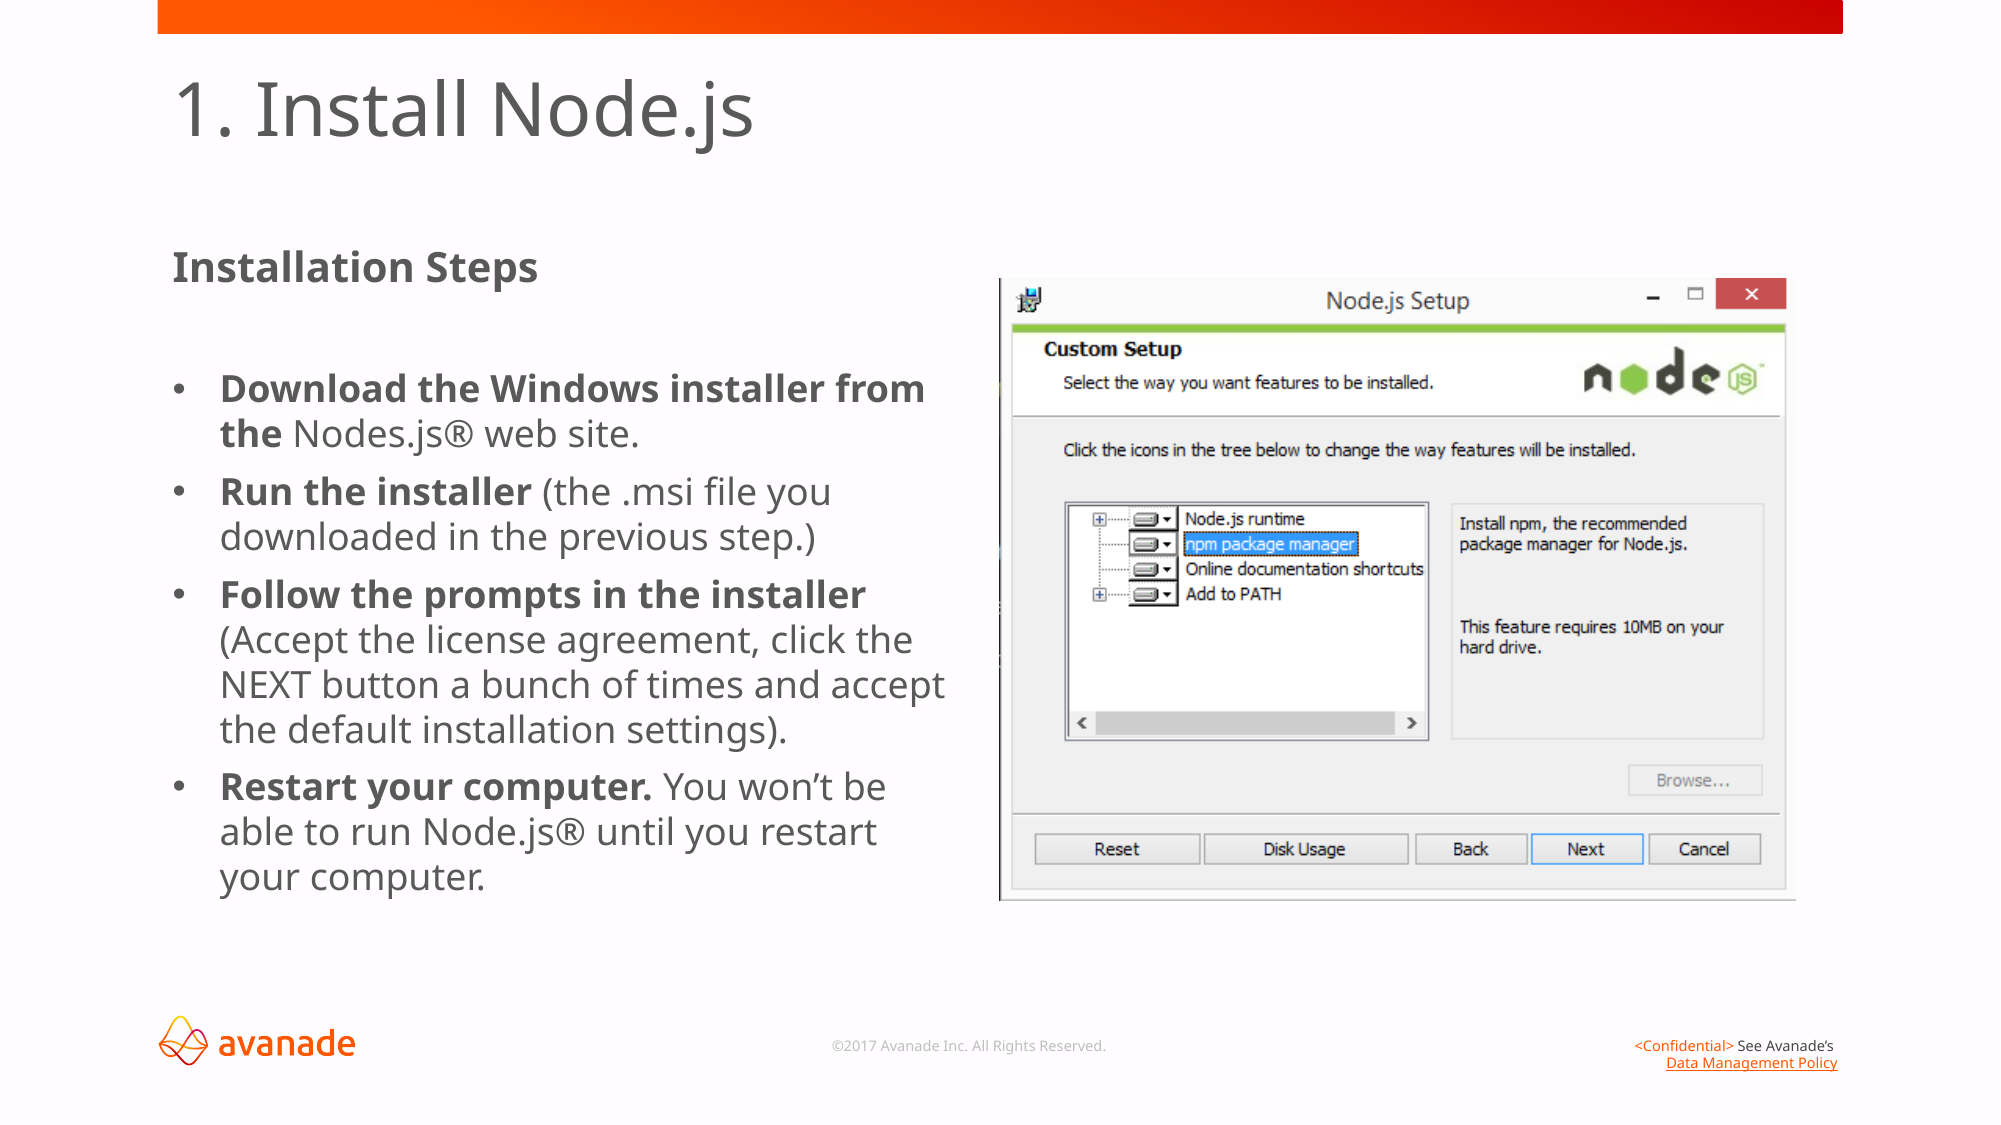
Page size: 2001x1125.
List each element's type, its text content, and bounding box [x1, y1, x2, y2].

title 1. Install Node.js [157, 64, 1843, 228]
picture [138, 995, 384, 1086]
list Installation Steps Download the Windows installer from the Nodes.js® web site. Run the installer (the .msi file you downloaded in the previous step.) Follow the prompts in the installer (Accept the license agreement, click the NEXT button a bunch of times and accept the default installation settings). Restart your computer. You won’t be able to run Node.js® until you restart your computer. [157, 232, 979, 947]
picture [999, 278, 1796, 901]
